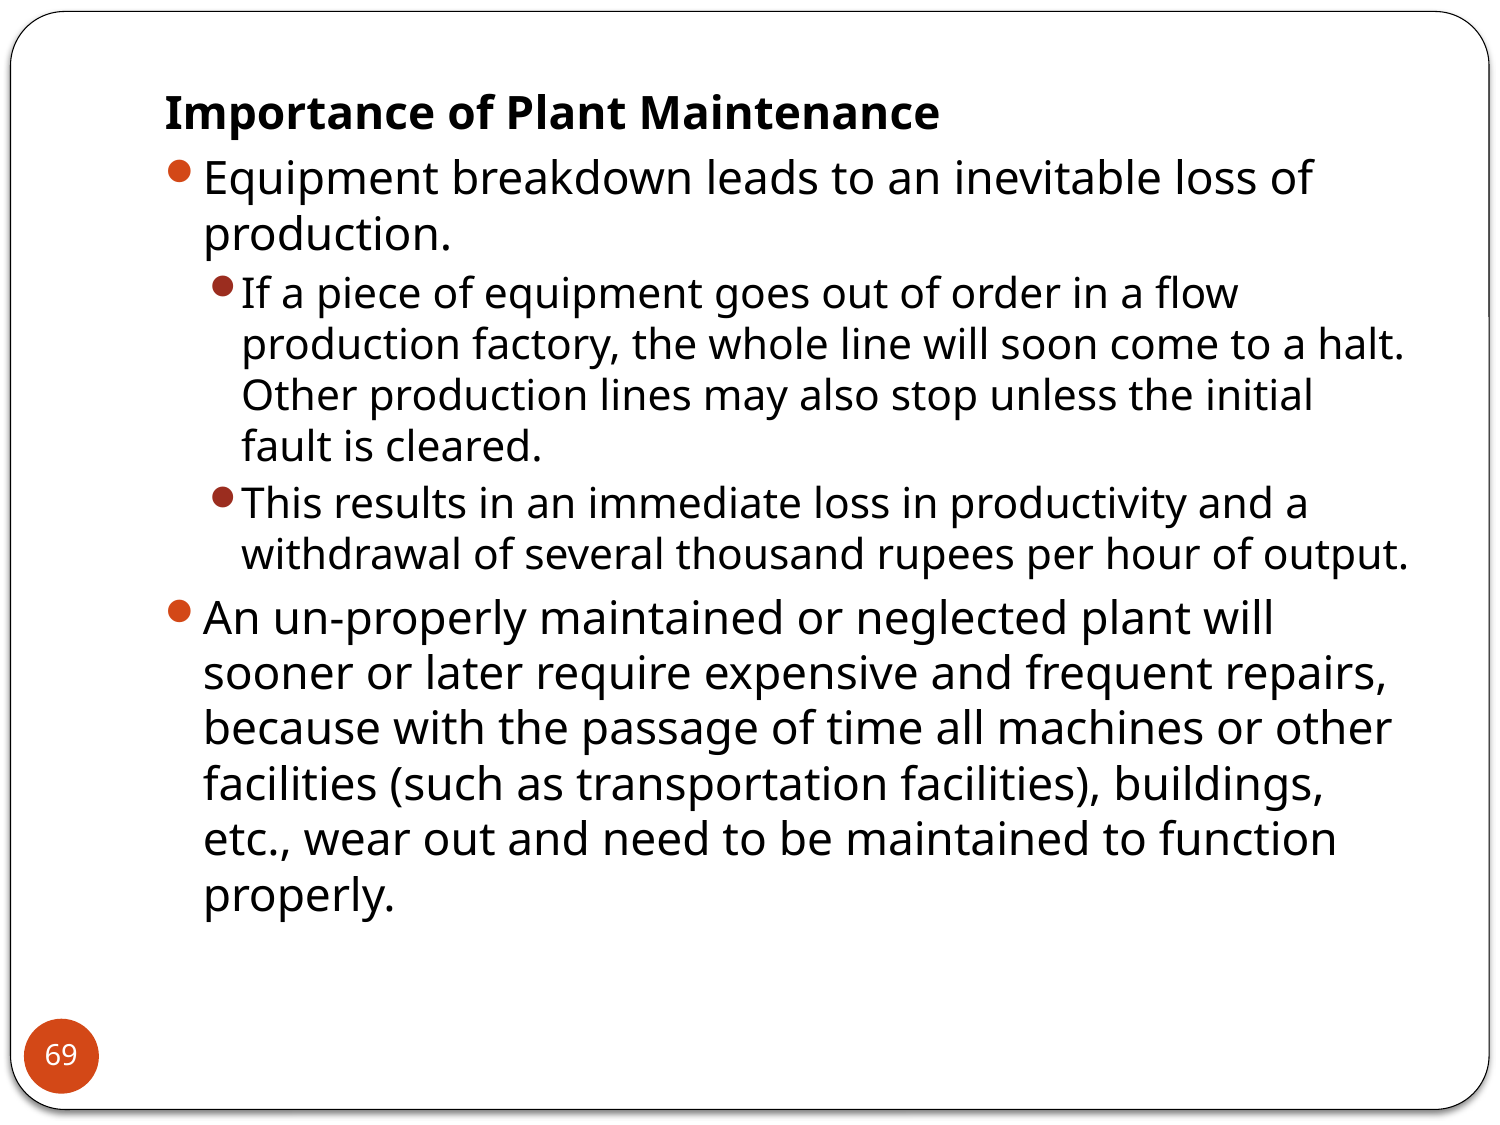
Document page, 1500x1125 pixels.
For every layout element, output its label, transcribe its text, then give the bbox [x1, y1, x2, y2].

slide_number 69 [23, 1018, 99, 1094]
list Importance of Plant Maintenance Equipment breakdown leads to an inevitable loss of production. If a piece of equipment goes out of order in a flow production factory, the whole line will soon come to a halt. Other production lines may also stop unless the initial fault is cleared. This results in an immediate loss in productivity and a withdrawal of several thousand rupees per hour of output. An un-properly maintained or neglected plant will sooner or later require expensive and frequent repairs, because with the passage of time all machines or other facilities (such as transportation facilities), buildings, etc., wear out and need to be maintained to function properly. [150, 75, 1425, 988]
